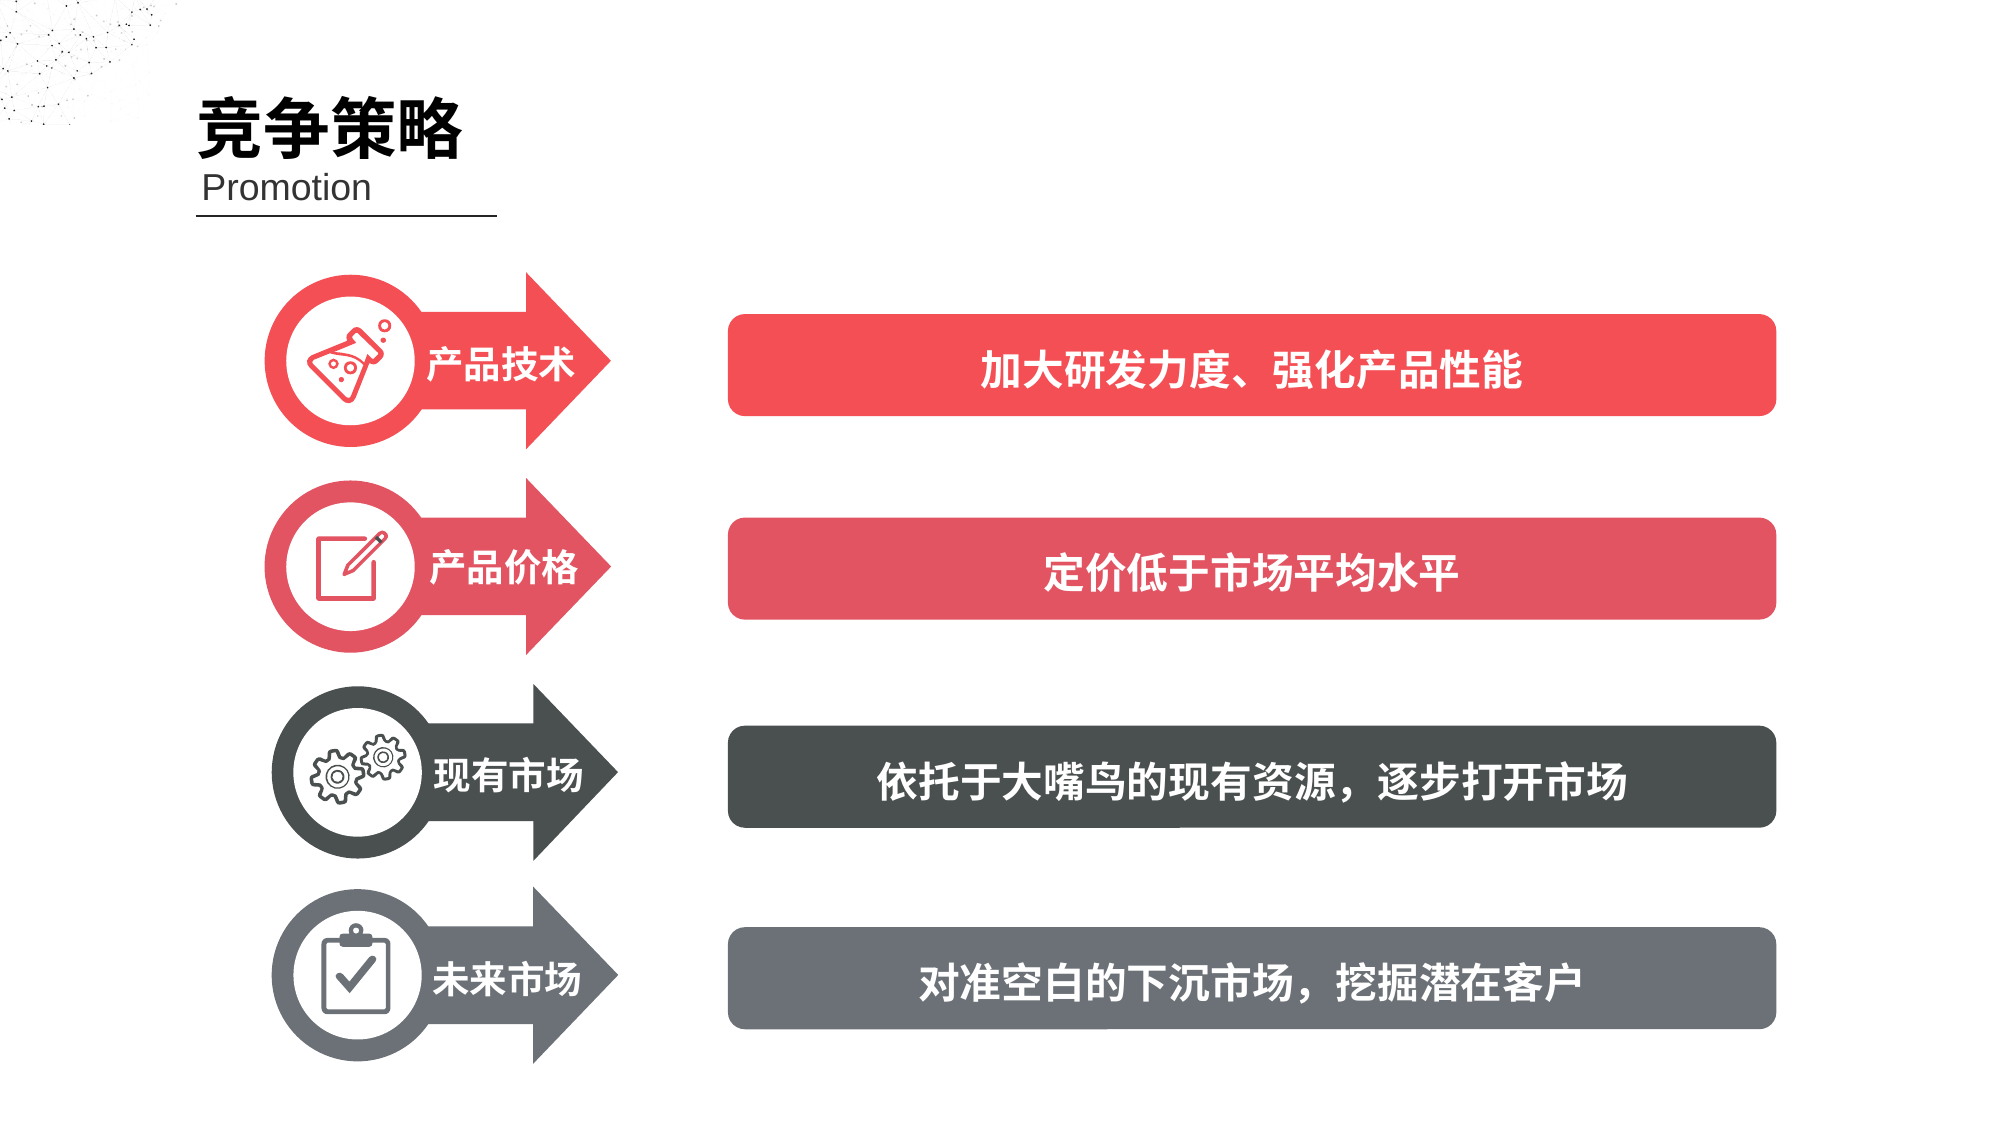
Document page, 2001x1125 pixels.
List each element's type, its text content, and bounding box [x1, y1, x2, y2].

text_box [271, 683, 703, 861]
picture [0, 0, 186, 139]
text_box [271, 886, 701, 1064]
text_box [185, 80, 875, 216]
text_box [264, 477, 698, 656]
text_box 定价低于市场平均水平 [727, 517, 1777, 620]
text_box 依托于大嘴鸟的现有资源，逐步打开市场 [727, 725, 1777, 828]
text_box 对准空白的下沉市场，挖掘潜在客户 [727, 927, 1777, 1030]
text_box 加大研发力度、强化产品性能 [727, 314, 1777, 417]
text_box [264, 272, 663, 450]
